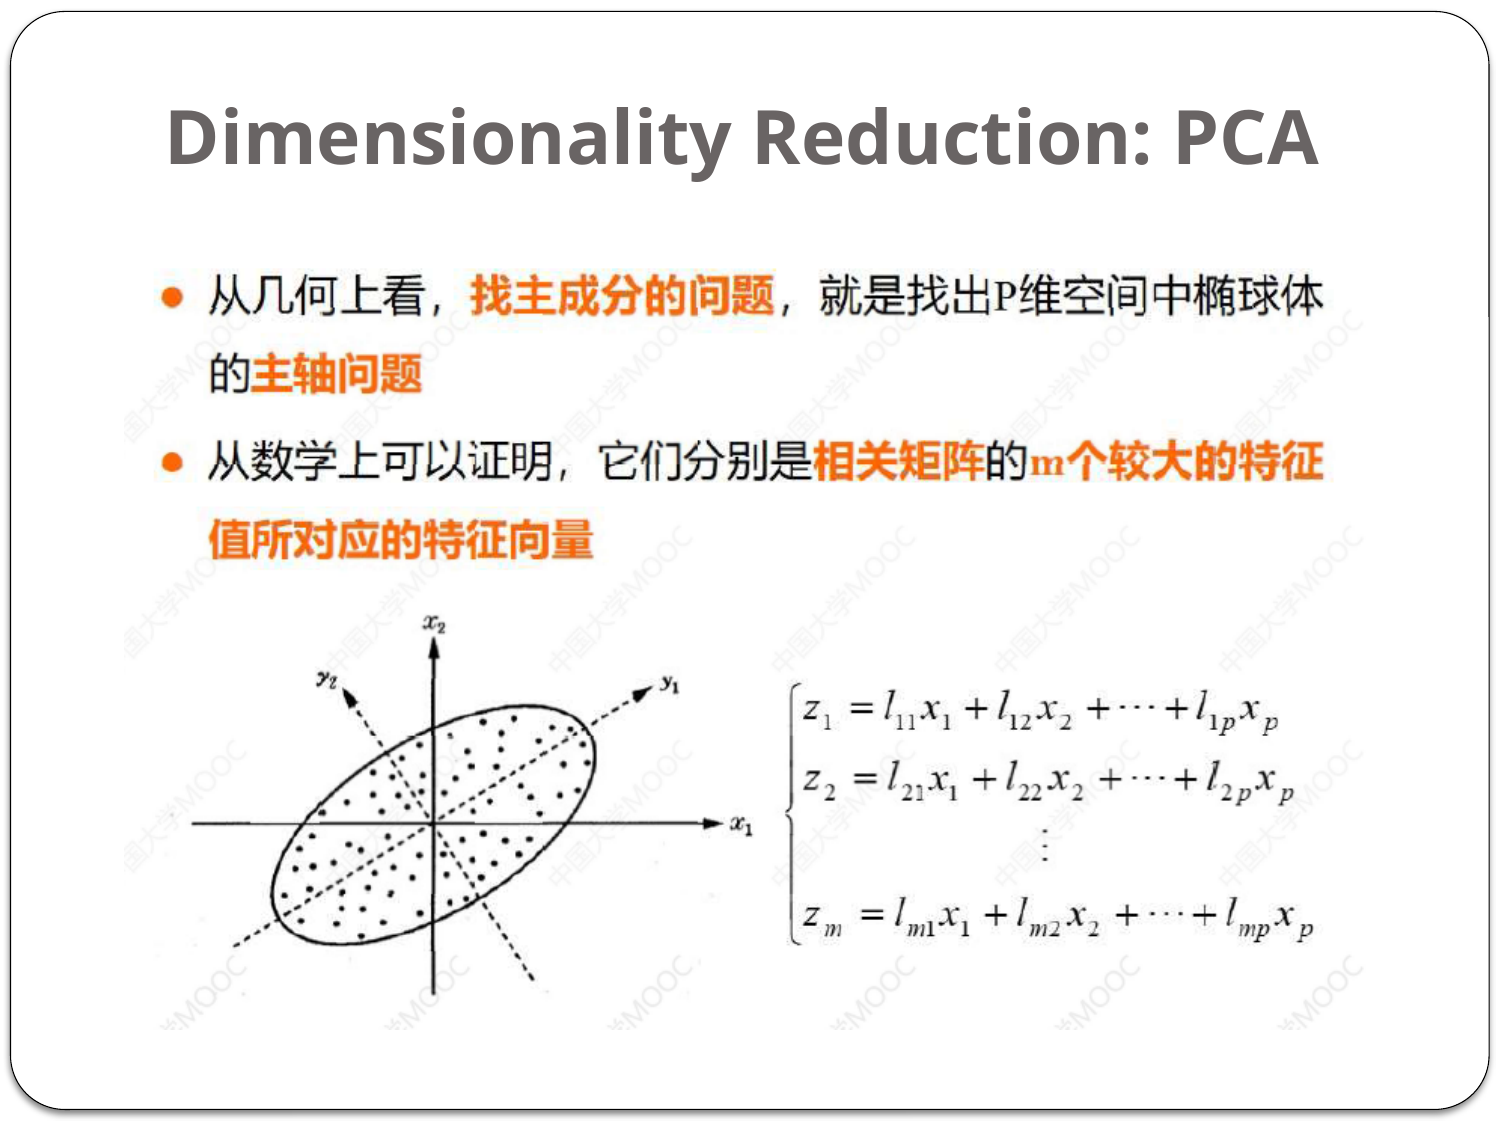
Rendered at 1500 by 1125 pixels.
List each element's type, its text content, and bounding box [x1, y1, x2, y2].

title Dimensionality Reduction: PCA [150, 45, 1425, 233]
picture [124, 252, 1376, 1030]
